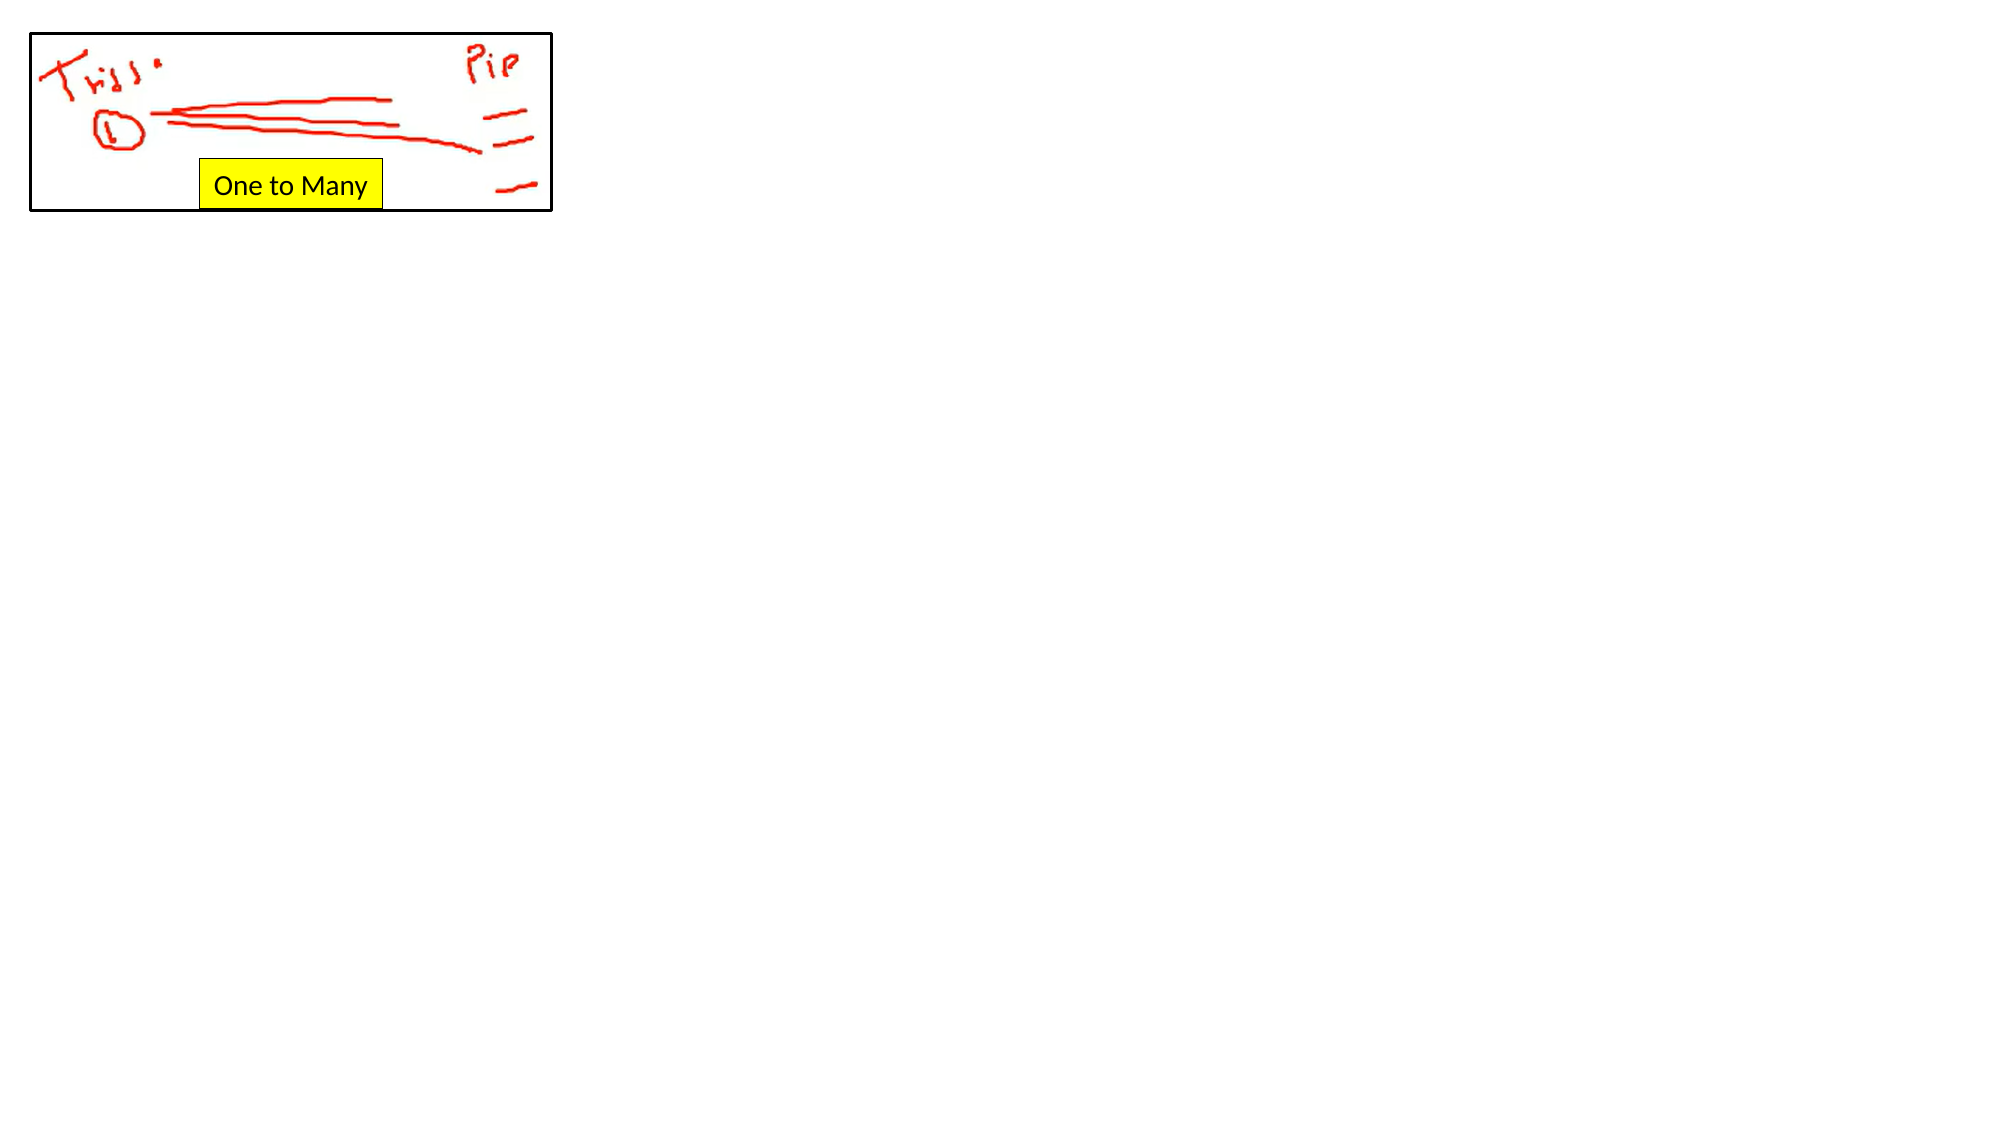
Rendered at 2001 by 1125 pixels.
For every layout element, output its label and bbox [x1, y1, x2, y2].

picture [31, 35, 551, 209]
